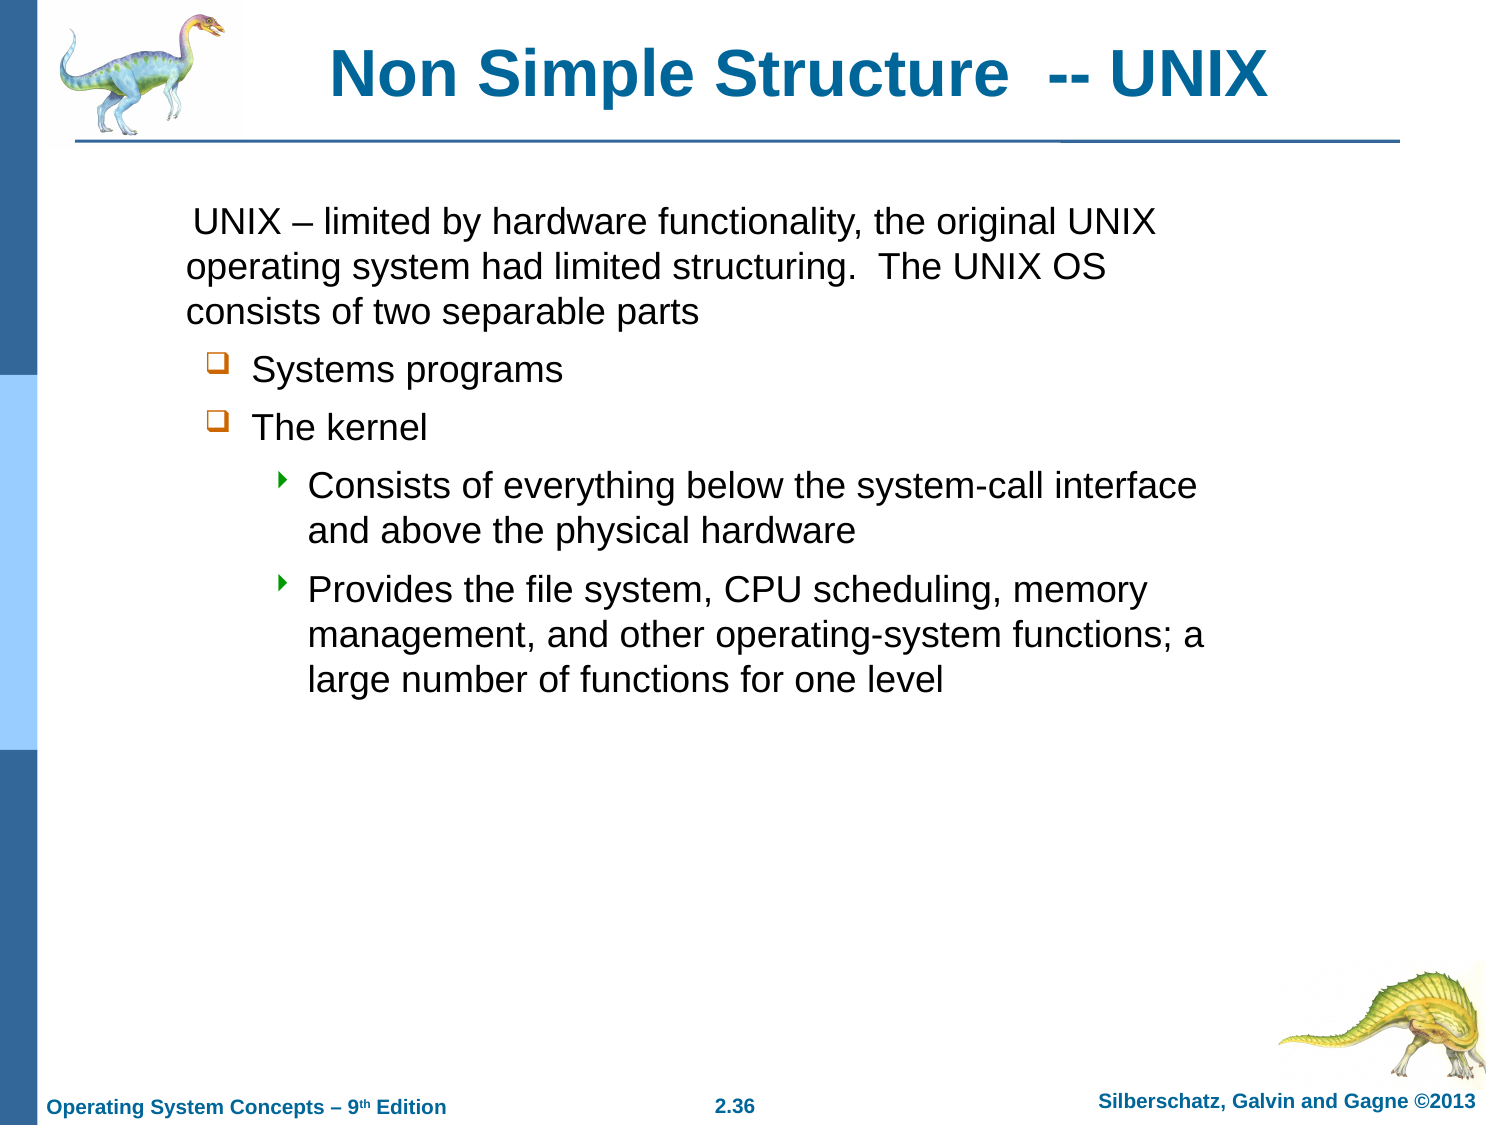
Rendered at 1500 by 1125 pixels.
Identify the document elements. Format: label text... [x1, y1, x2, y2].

list UNIX – limited by hardware functionality, the original UNIX operating system had limited structuring. The UNIX OS consists of two separable parts Systems programs The kernel Consists of everything below the system-call interface and above the physical hardware Provides the file system, CPU scheduling, memory management, and other operating-system functions; a large number of functions for one level [114, 189, 1252, 858]
picture [1275, 959, 1486, 1090]
title Non Simple Structure -- UNIX [244, 41, 1356, 117]
picture [46, 0, 243, 149]
